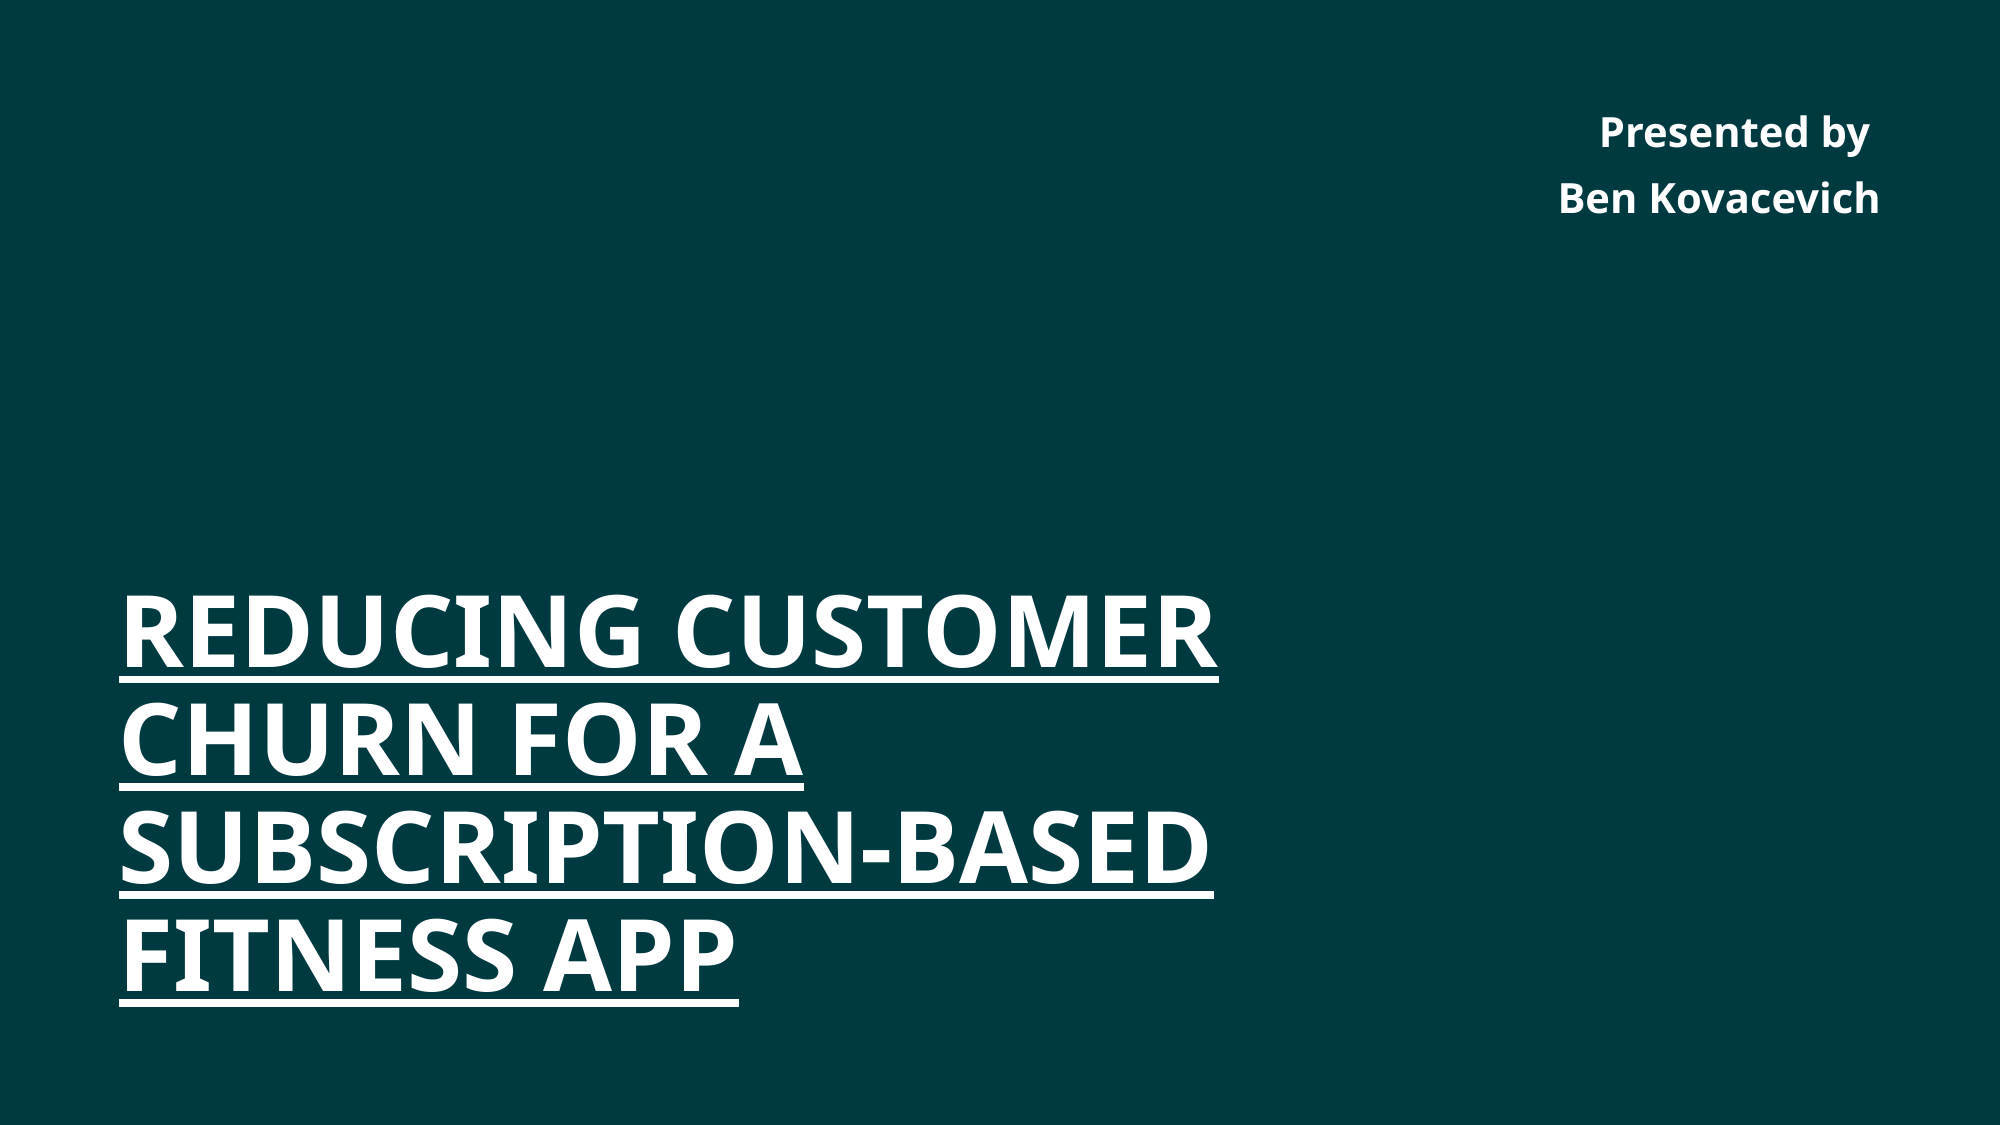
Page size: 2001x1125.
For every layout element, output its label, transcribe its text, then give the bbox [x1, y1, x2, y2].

subtitle Presented by Ben Kovacevich [1340, 104, 1896, 350]
title Reducing Customer Churn for a Subscription-Based fitness app [103, 104, 1278, 1021]
